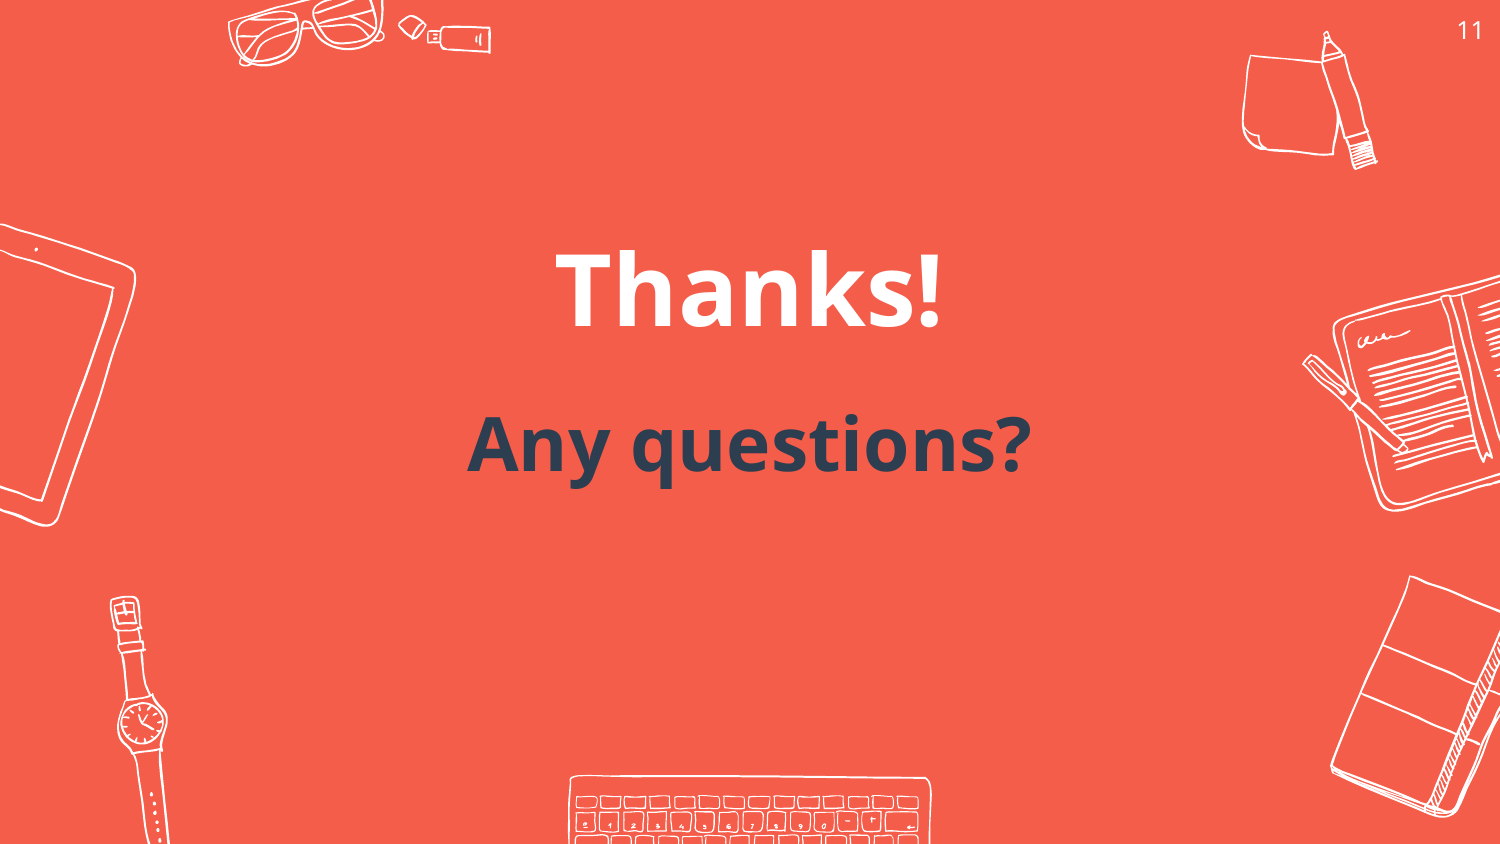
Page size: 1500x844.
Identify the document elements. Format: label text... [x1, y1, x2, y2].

slide_number 11 [1435, 0, 1500, 53]
title Thanks! [281, 225, 1219, 362]
subtitle Any questions? [281, 381, 1219, 510]
